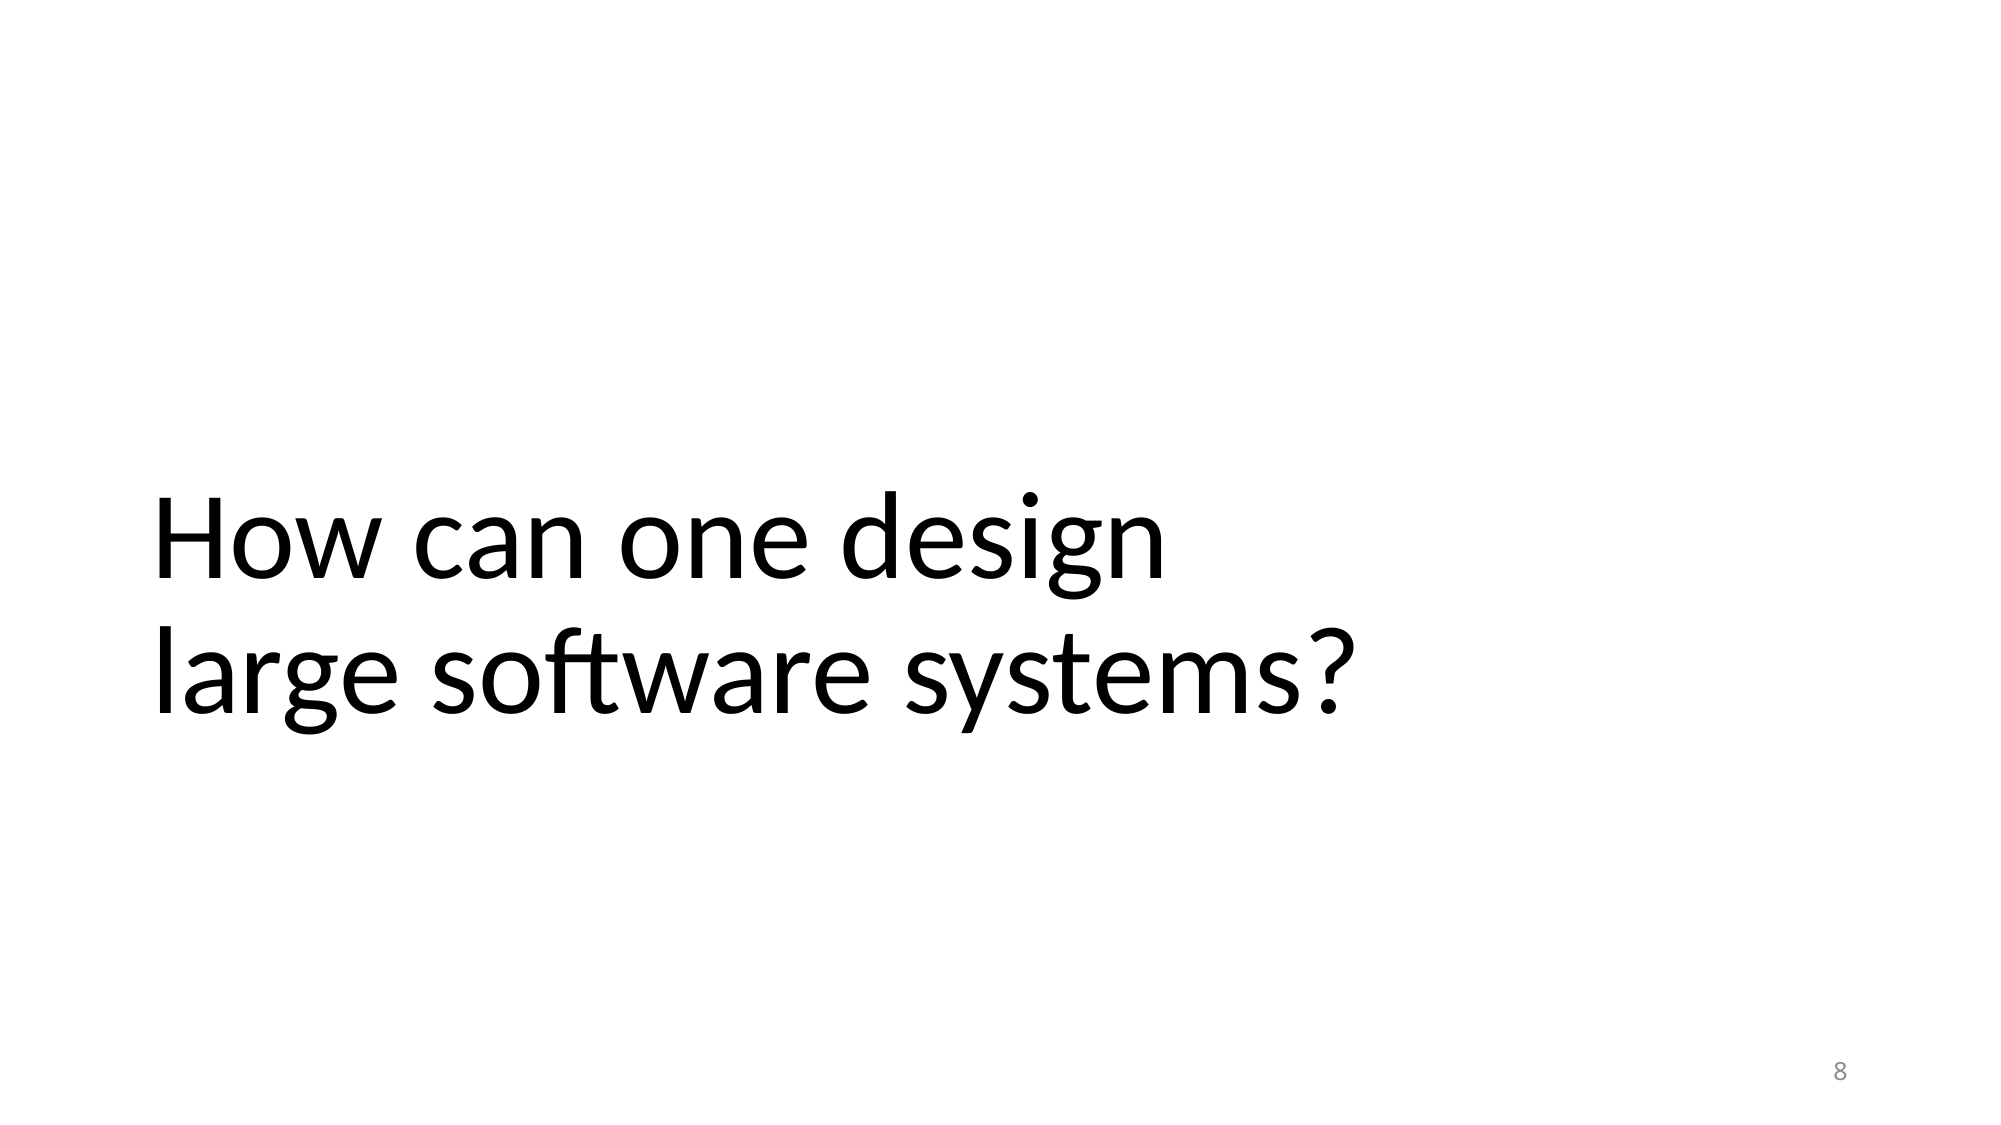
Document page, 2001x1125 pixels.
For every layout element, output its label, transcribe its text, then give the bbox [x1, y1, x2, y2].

title How can one design large software systems? [136, 280, 1862, 749]
slide_number 8 [1412, 1042, 1863, 1103]
